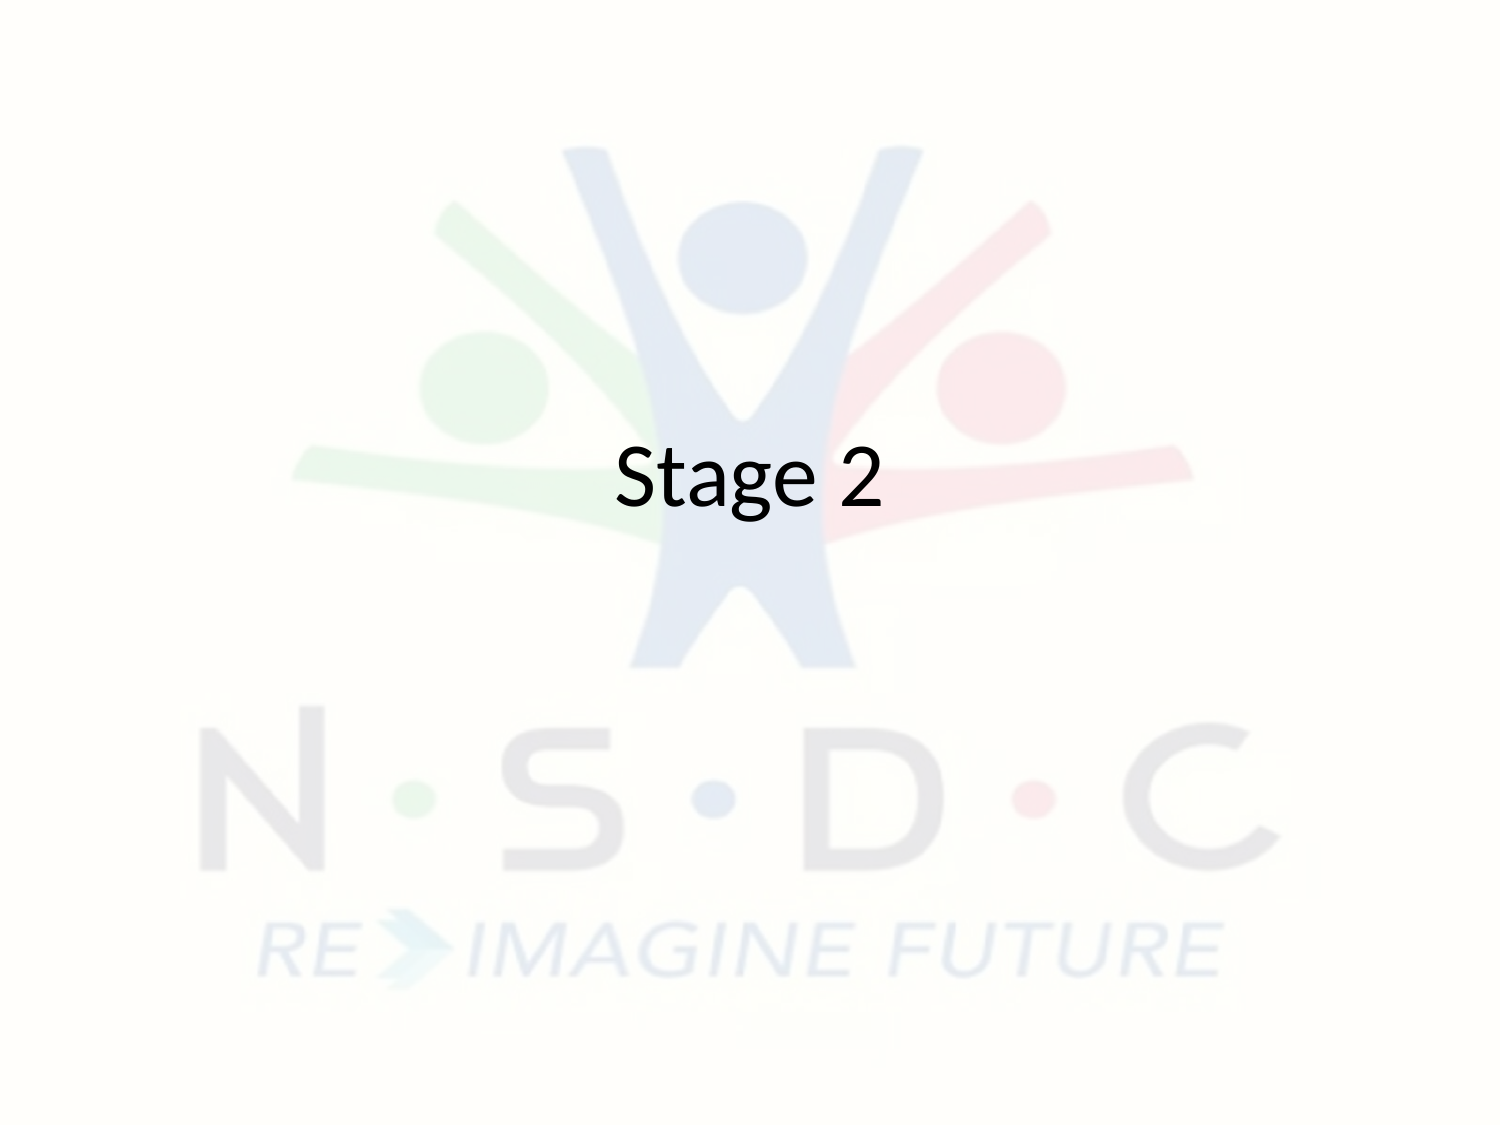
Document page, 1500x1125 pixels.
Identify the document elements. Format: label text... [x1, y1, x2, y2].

title Stage 2 [112, 349, 1388, 591]
